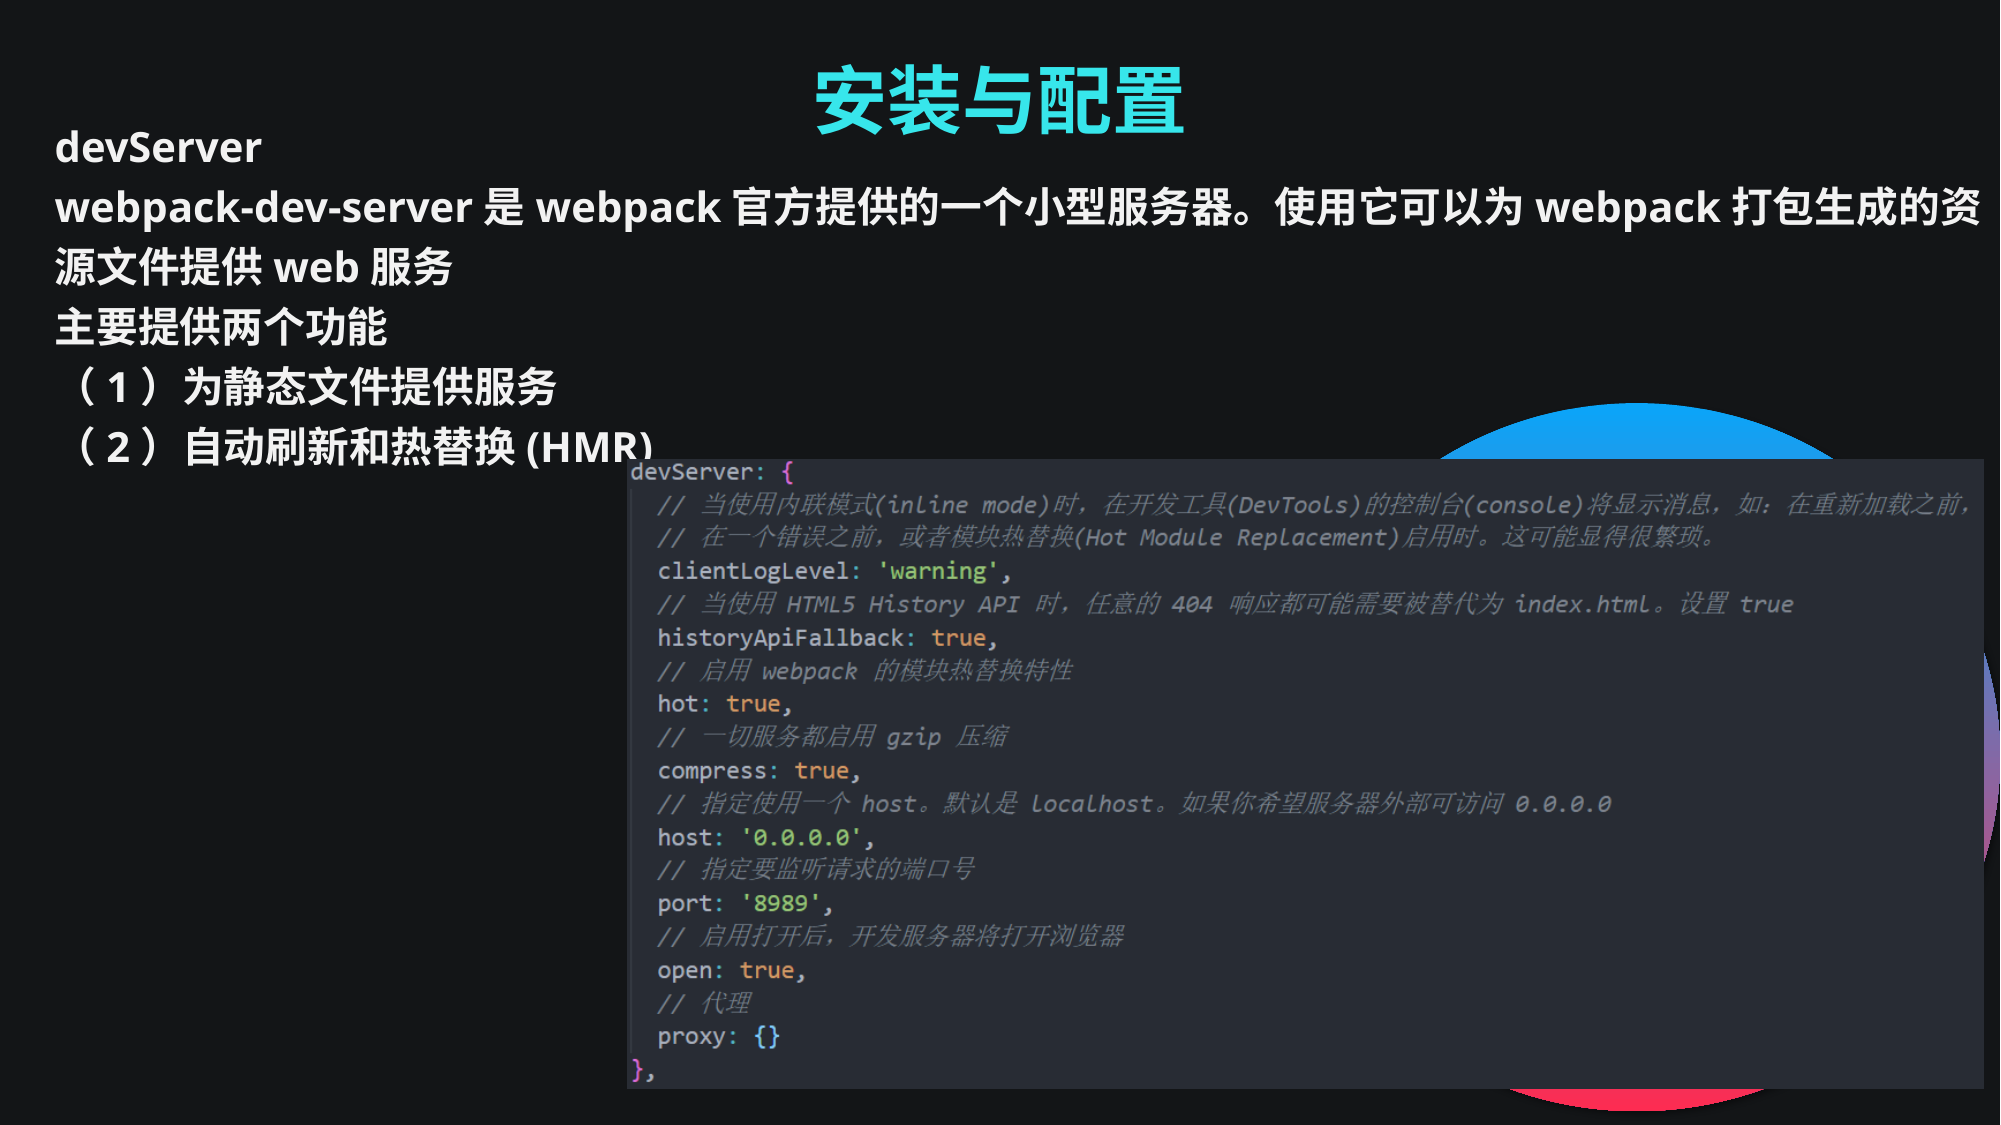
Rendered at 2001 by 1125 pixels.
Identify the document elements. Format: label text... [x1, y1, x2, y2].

text_box [1510, 1089, 1764, 1112]
text_box devServer webpack-dev-server是webpack官方提供的一个小型服务器。使用它可以为webpack打包生成的资源文件提供web服务 主要提供两个功能 （1）为静态文件提供服务 （2）自动刷新和热替换(HMR) [39, 103, 2000, 479]
text_box 安装与配置 [797, 28, 1203, 151]
picture [627, 459, 1984, 1089]
text_box [1984, 653, 2000, 862]
